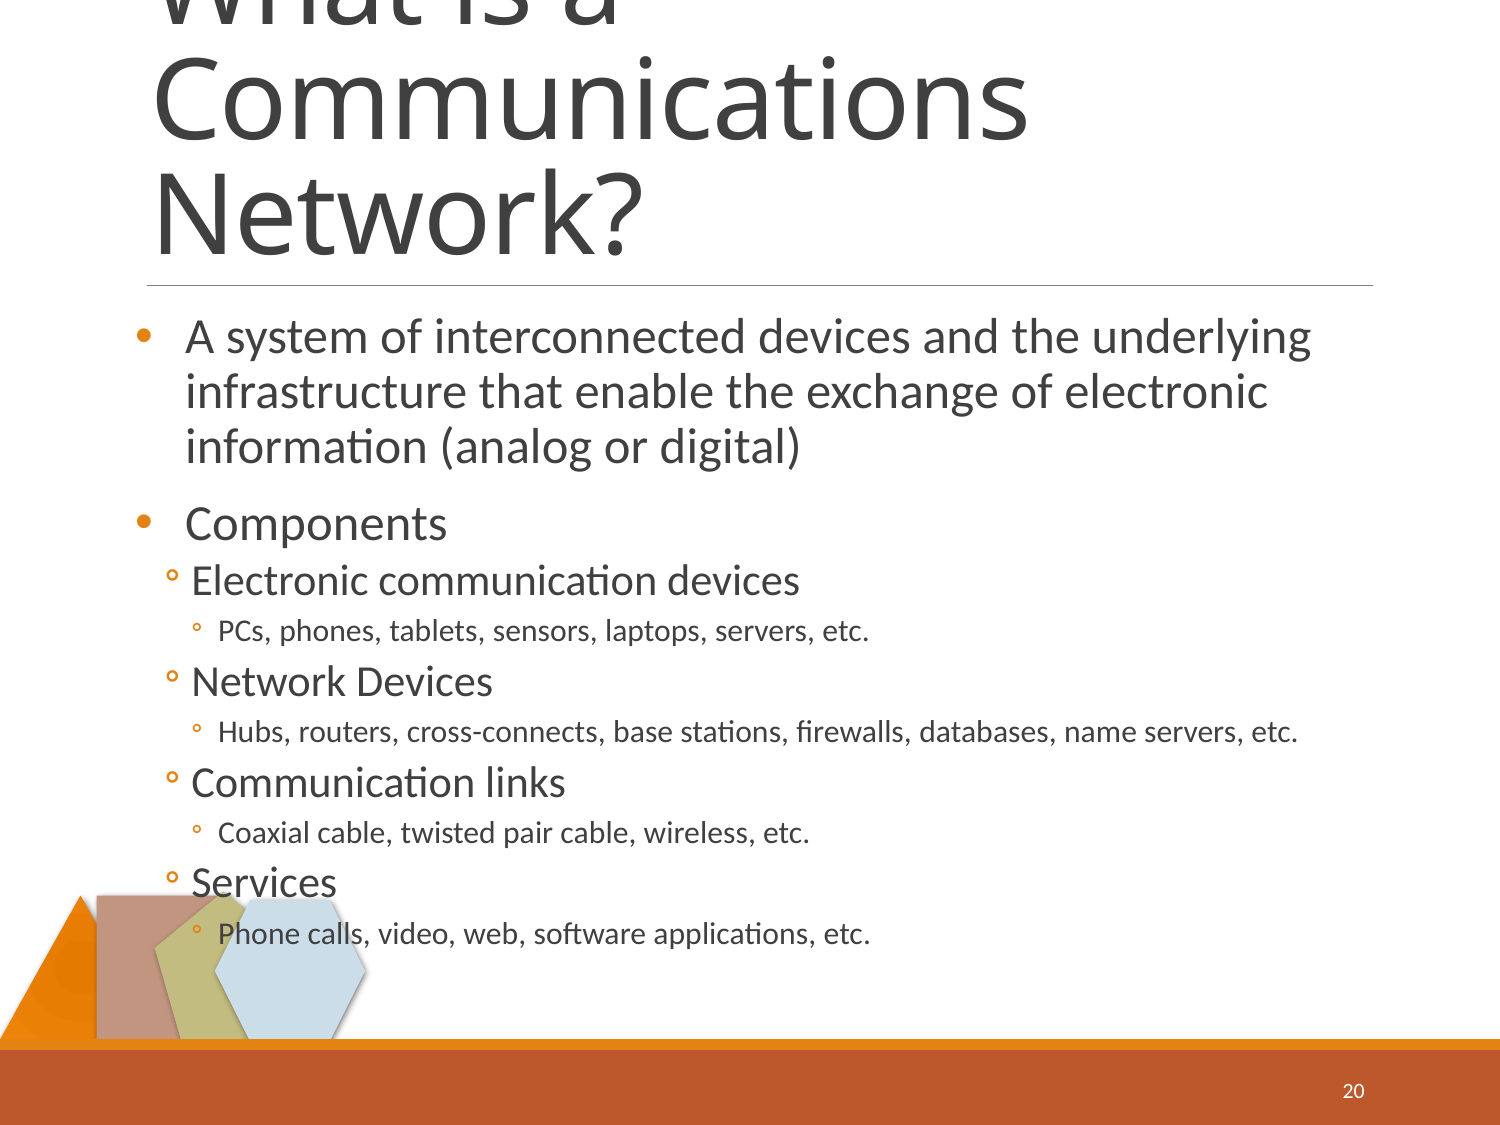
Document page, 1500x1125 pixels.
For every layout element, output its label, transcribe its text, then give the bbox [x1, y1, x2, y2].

list A system of interconnected devices and the underlying infrastructure that enable the exchange of electronic information (analog or digital) Components Electronic communication devices PCs, phones, tablets, sensors, laptops, servers, etc. Network Devices Hubs, routers, cross-connects, base stations, firewalls, databases, name servers, etc. Communication links Coaxial cable, twisted pair cable, wireless, etc. Services Phone calls, video, web, software applications, etc. [135, 302, 1373, 963]
title What is a Communications Network? [135, 47, 1373, 285]
slide_number 20 [1218, 1059, 1380, 1120]
